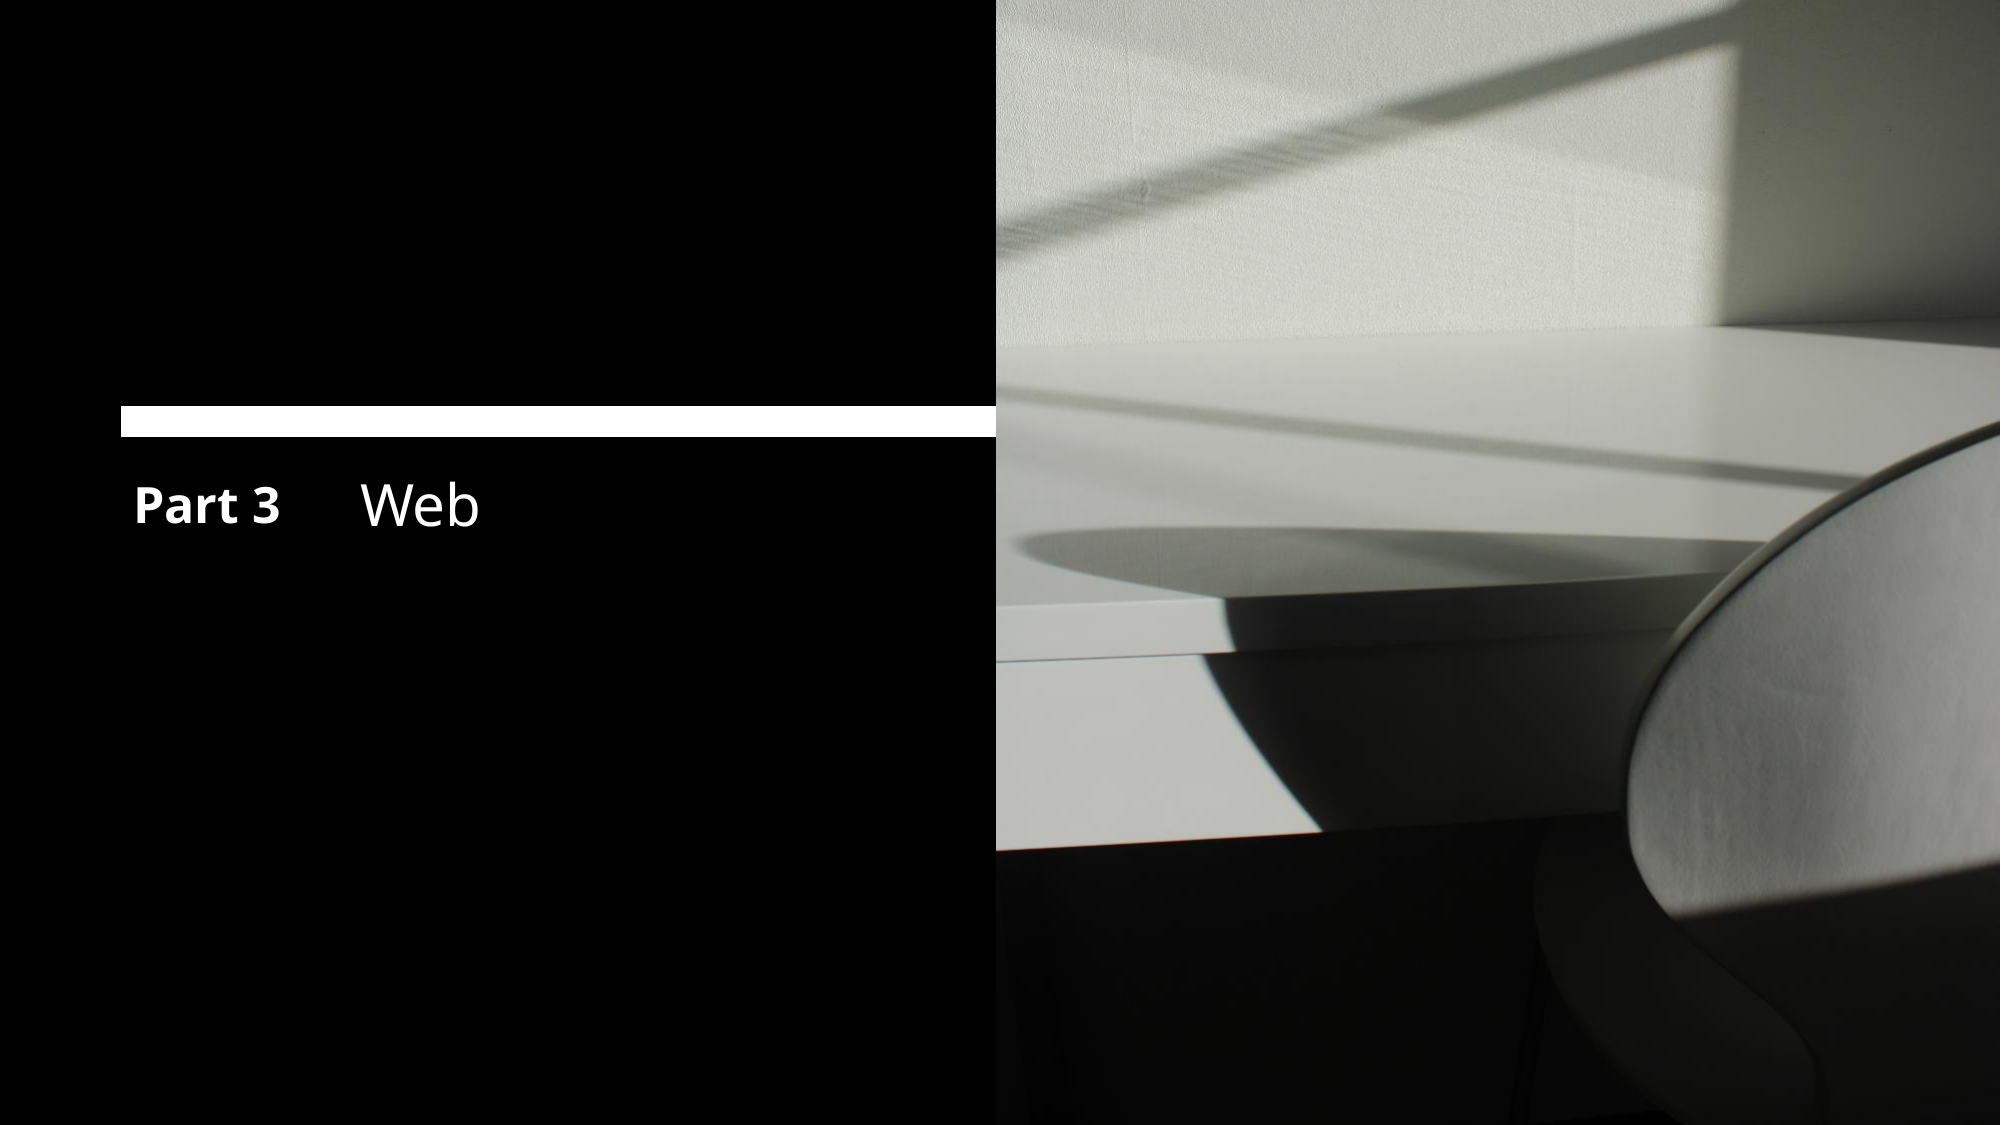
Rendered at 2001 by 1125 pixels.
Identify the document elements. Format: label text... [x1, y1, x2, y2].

text_box Web [345, 460, 497, 545]
picture [996, 0, 2000, 1125]
text_box Part 3 [118, 466, 296, 542]
